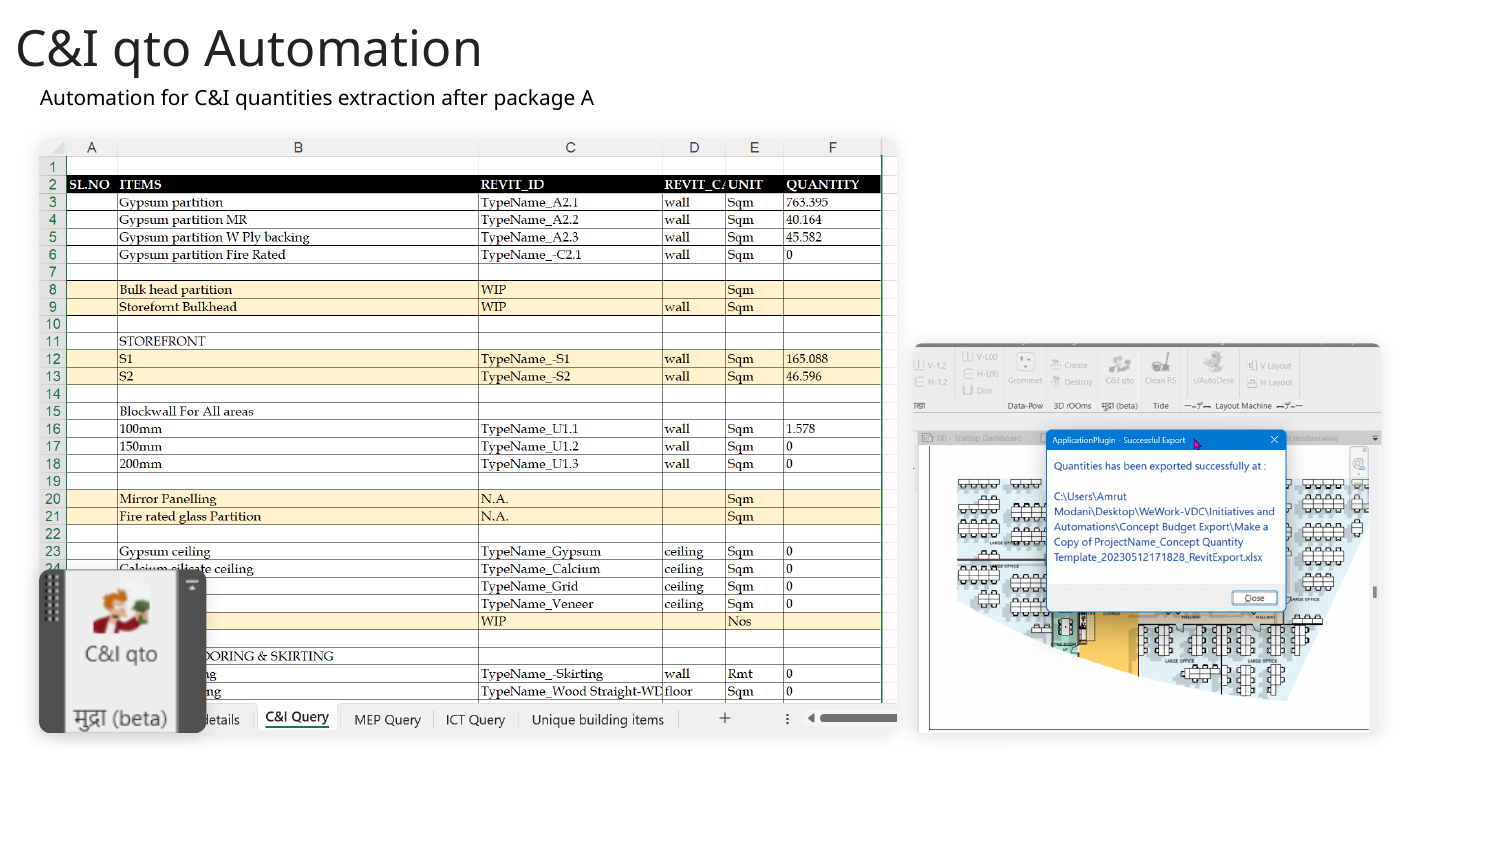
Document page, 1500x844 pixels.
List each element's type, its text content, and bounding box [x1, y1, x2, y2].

text_box Automation for C&I quantities extraction after package A [25, 64, 847, 130]
picture [38, 138, 898, 734]
picture [913, 343, 1382, 734]
text_box C&I qto Automation [0, 0, 705, 94]
